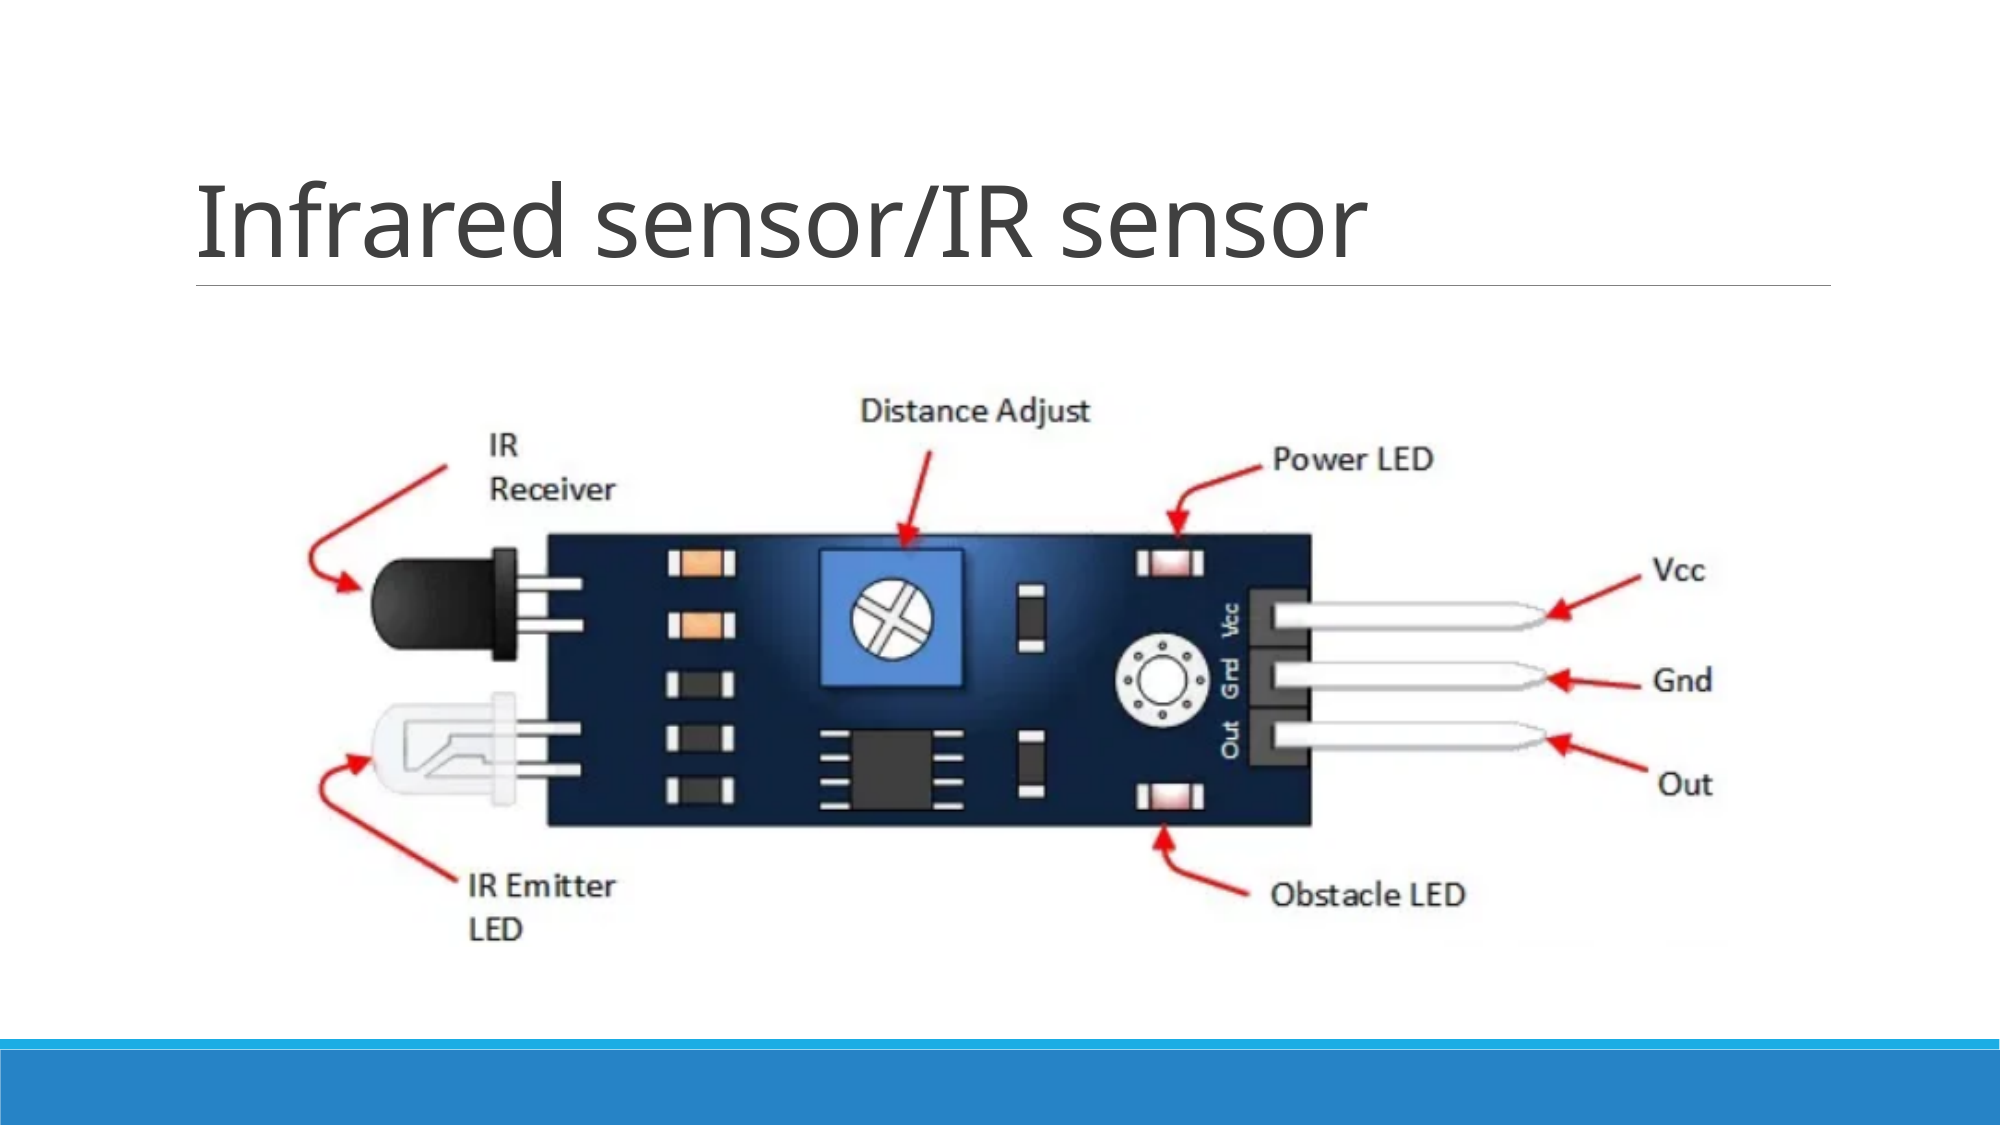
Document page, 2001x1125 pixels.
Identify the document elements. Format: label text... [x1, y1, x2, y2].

picture [281, 381, 1729, 948]
title Infrared sensor/IR sensor [180, 47, 1830, 285]
